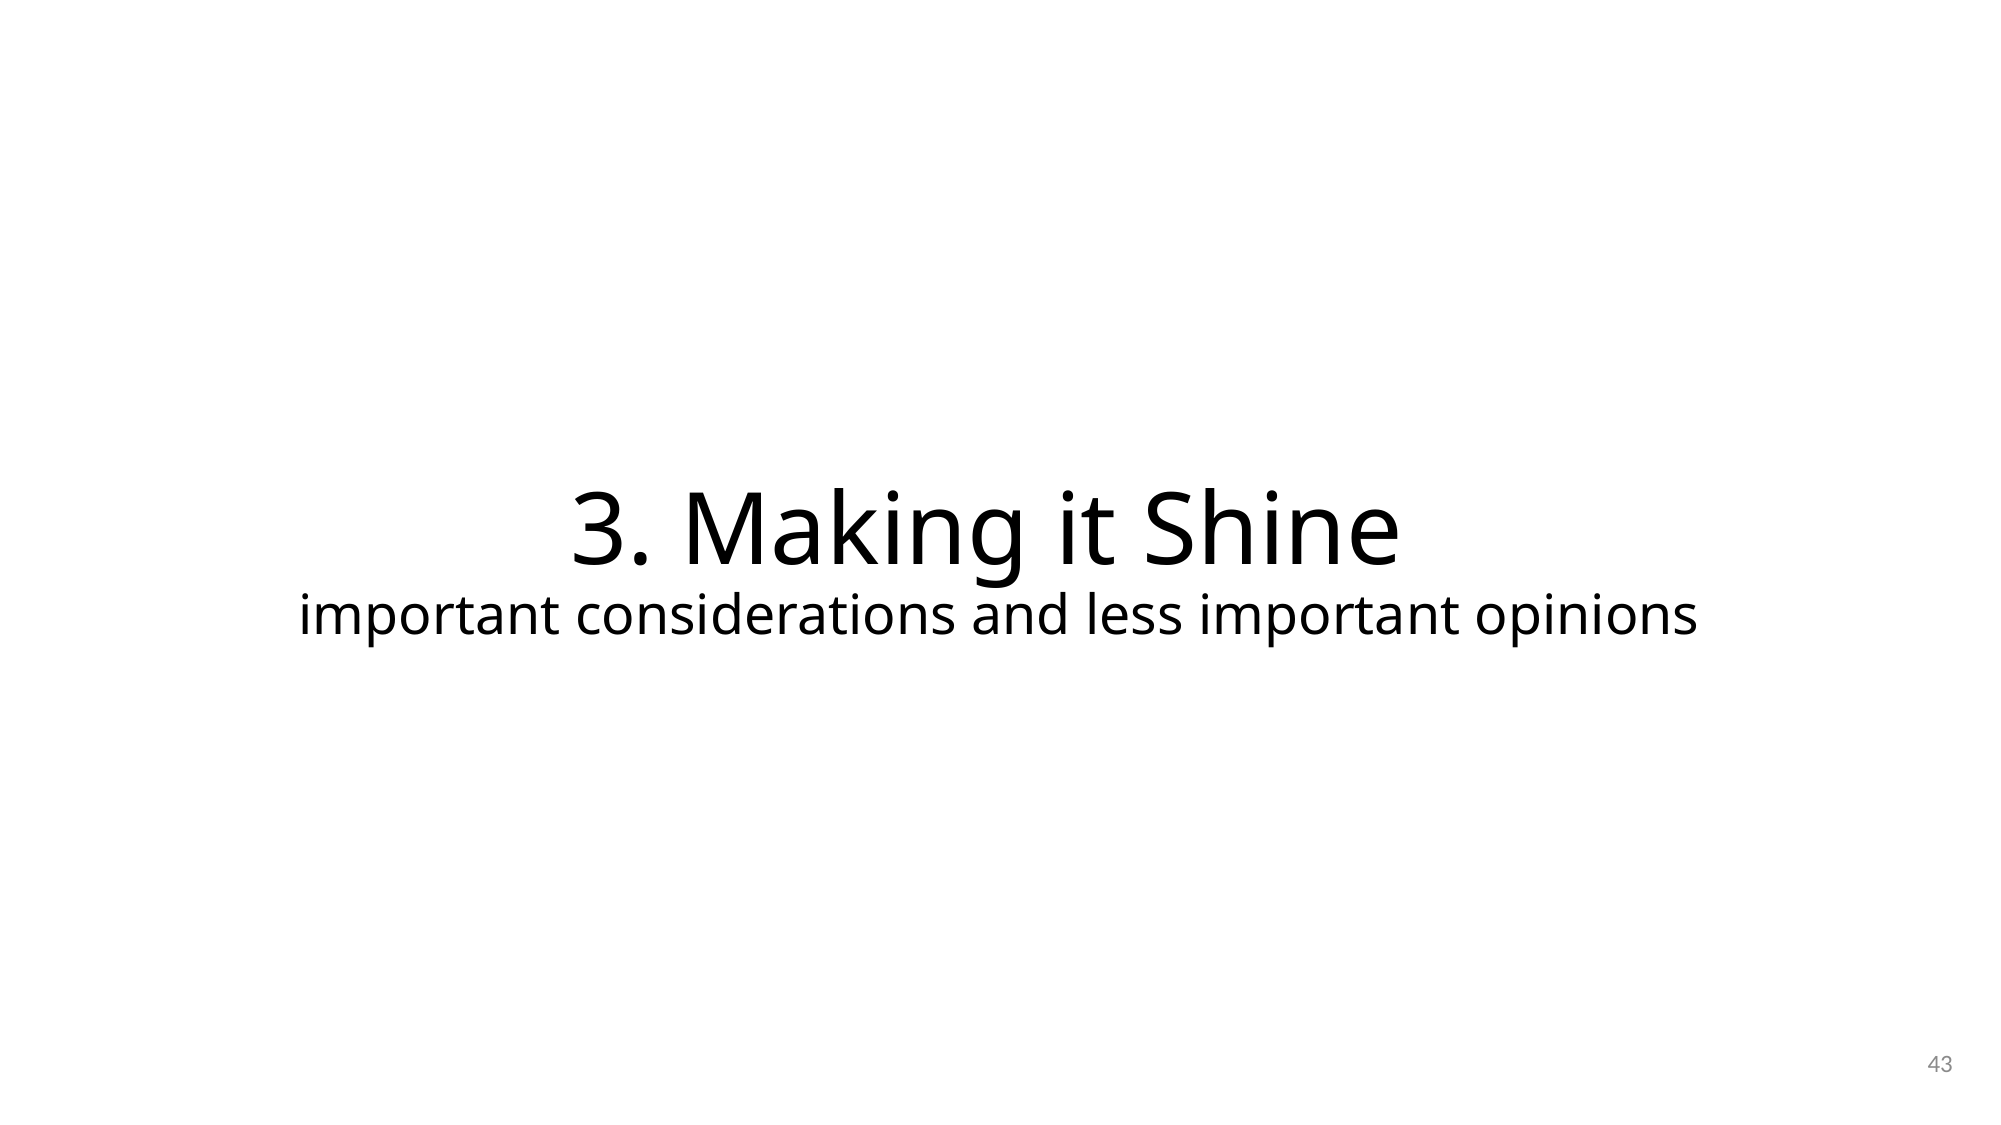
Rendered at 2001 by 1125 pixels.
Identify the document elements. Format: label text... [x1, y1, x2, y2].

slide_number 43 [1853, 1019, 1974, 1106]
title 3. Making it Shine important considerations and less important opinions [68, 425, 1932, 700]
